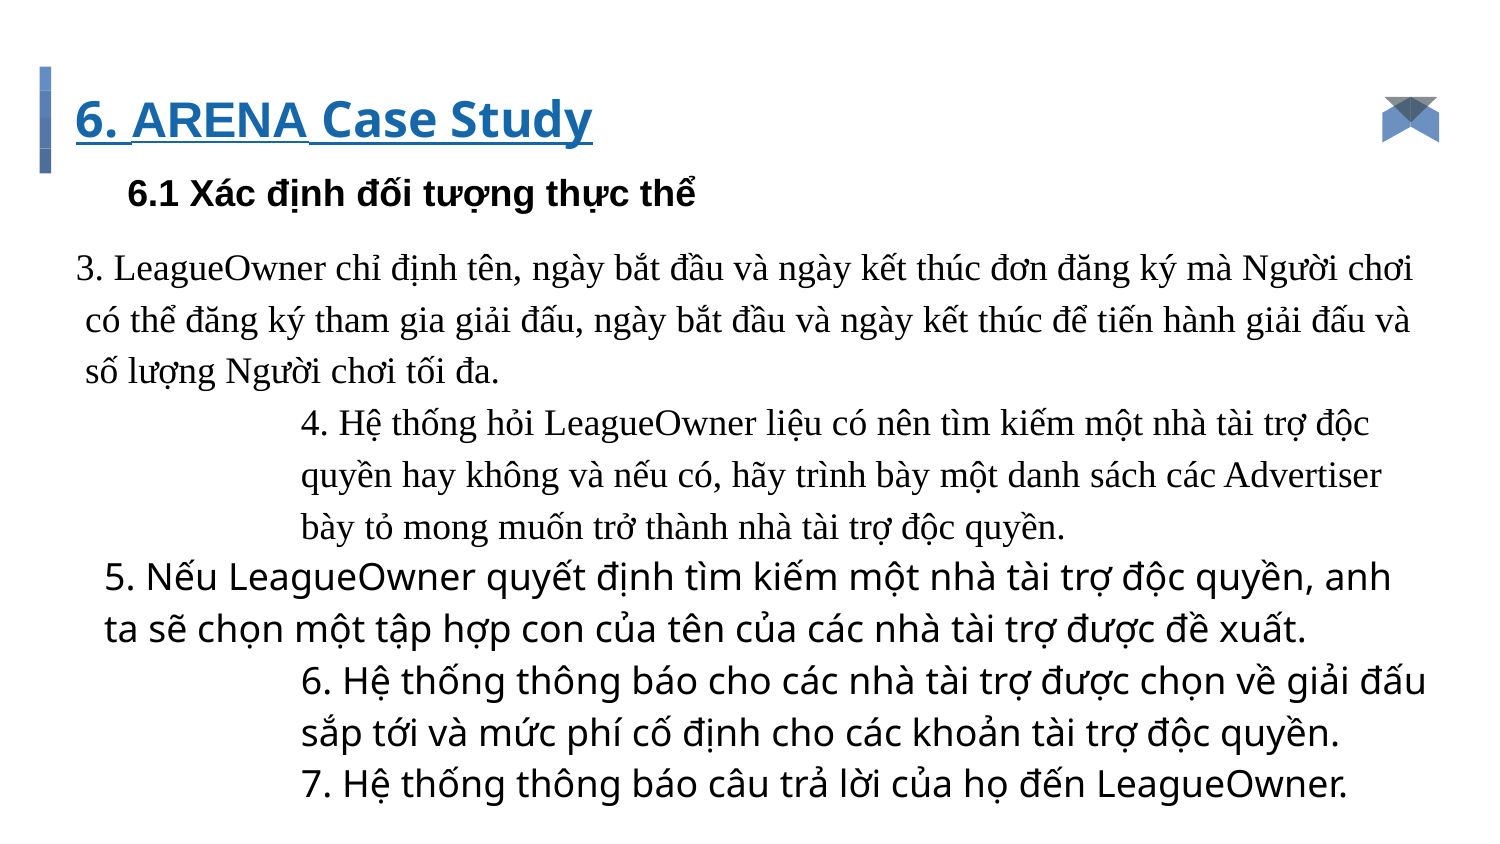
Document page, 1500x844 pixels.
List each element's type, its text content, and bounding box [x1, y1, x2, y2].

title 6. ARENA Case Study [60, 72, 1449, 167]
subtitle 6.1 Xác định đối tượng thực thể [112, 146, 1500, 212]
list 3. LeagueOwner chỉ định tên, ngày bắt đầu và ngày kết thúc đơn đăng ký mà Người chơi có thể đăng ký tham gia giải đấu, ngày bắt đầu và ngày kết thúc để tiến hành giải đấu và số lượng Người chơi tối đa. 4. Hệ thống hỏi LeagueOwner liệu có nên tìm kiếm một nhà tài trợ độc quyền hay không và nếu có, hãy trình bày một danh sách các Advertiser bày tỏ mong muốn trở thành nhà tài trợ độc quyền. 5. Nếu LeagueOwner quyết định tìm kiếm một nhà tài trợ độc quyền, anh ta sẽ chọn một tập hợp con của tên của các nhà tài trợ được đề xuất. 6. Hệ thống thông báo cho các nhà tài trợ được chọn về giải đấu sắp tới và mức phí cố định cho các khoản tài trợ độc quyền. 7. Hệ thống thông báo câu trả lời của họ đến LeagueOwner. [60, 221, 1449, 782]
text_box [1387, 91, 1434, 149]
